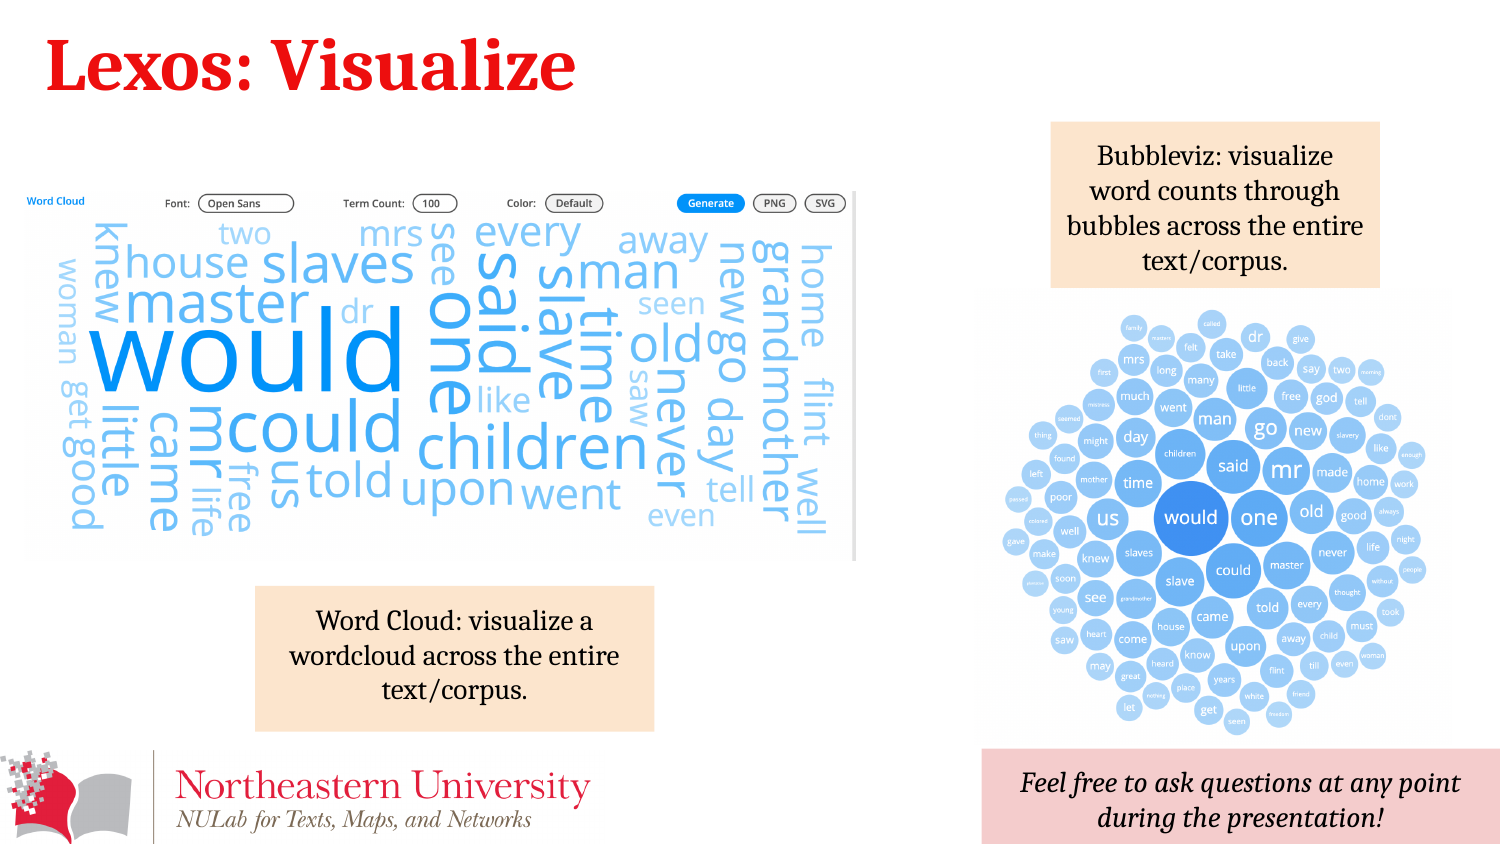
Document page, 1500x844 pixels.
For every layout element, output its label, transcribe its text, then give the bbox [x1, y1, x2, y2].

picture [0, 750, 605, 844]
text_box Bubbleviz: visualize word counts through bubbles across the entire text/corpus. [1050, 121, 1380, 287]
text_box Word Cloud: visualize a wordcloud across the entire text/corpus. [255, 585, 655, 732]
picture [24, 191, 856, 562]
picture [974, 288, 1452, 745]
title Lexos: Visualize [30, 0, 1429, 167]
